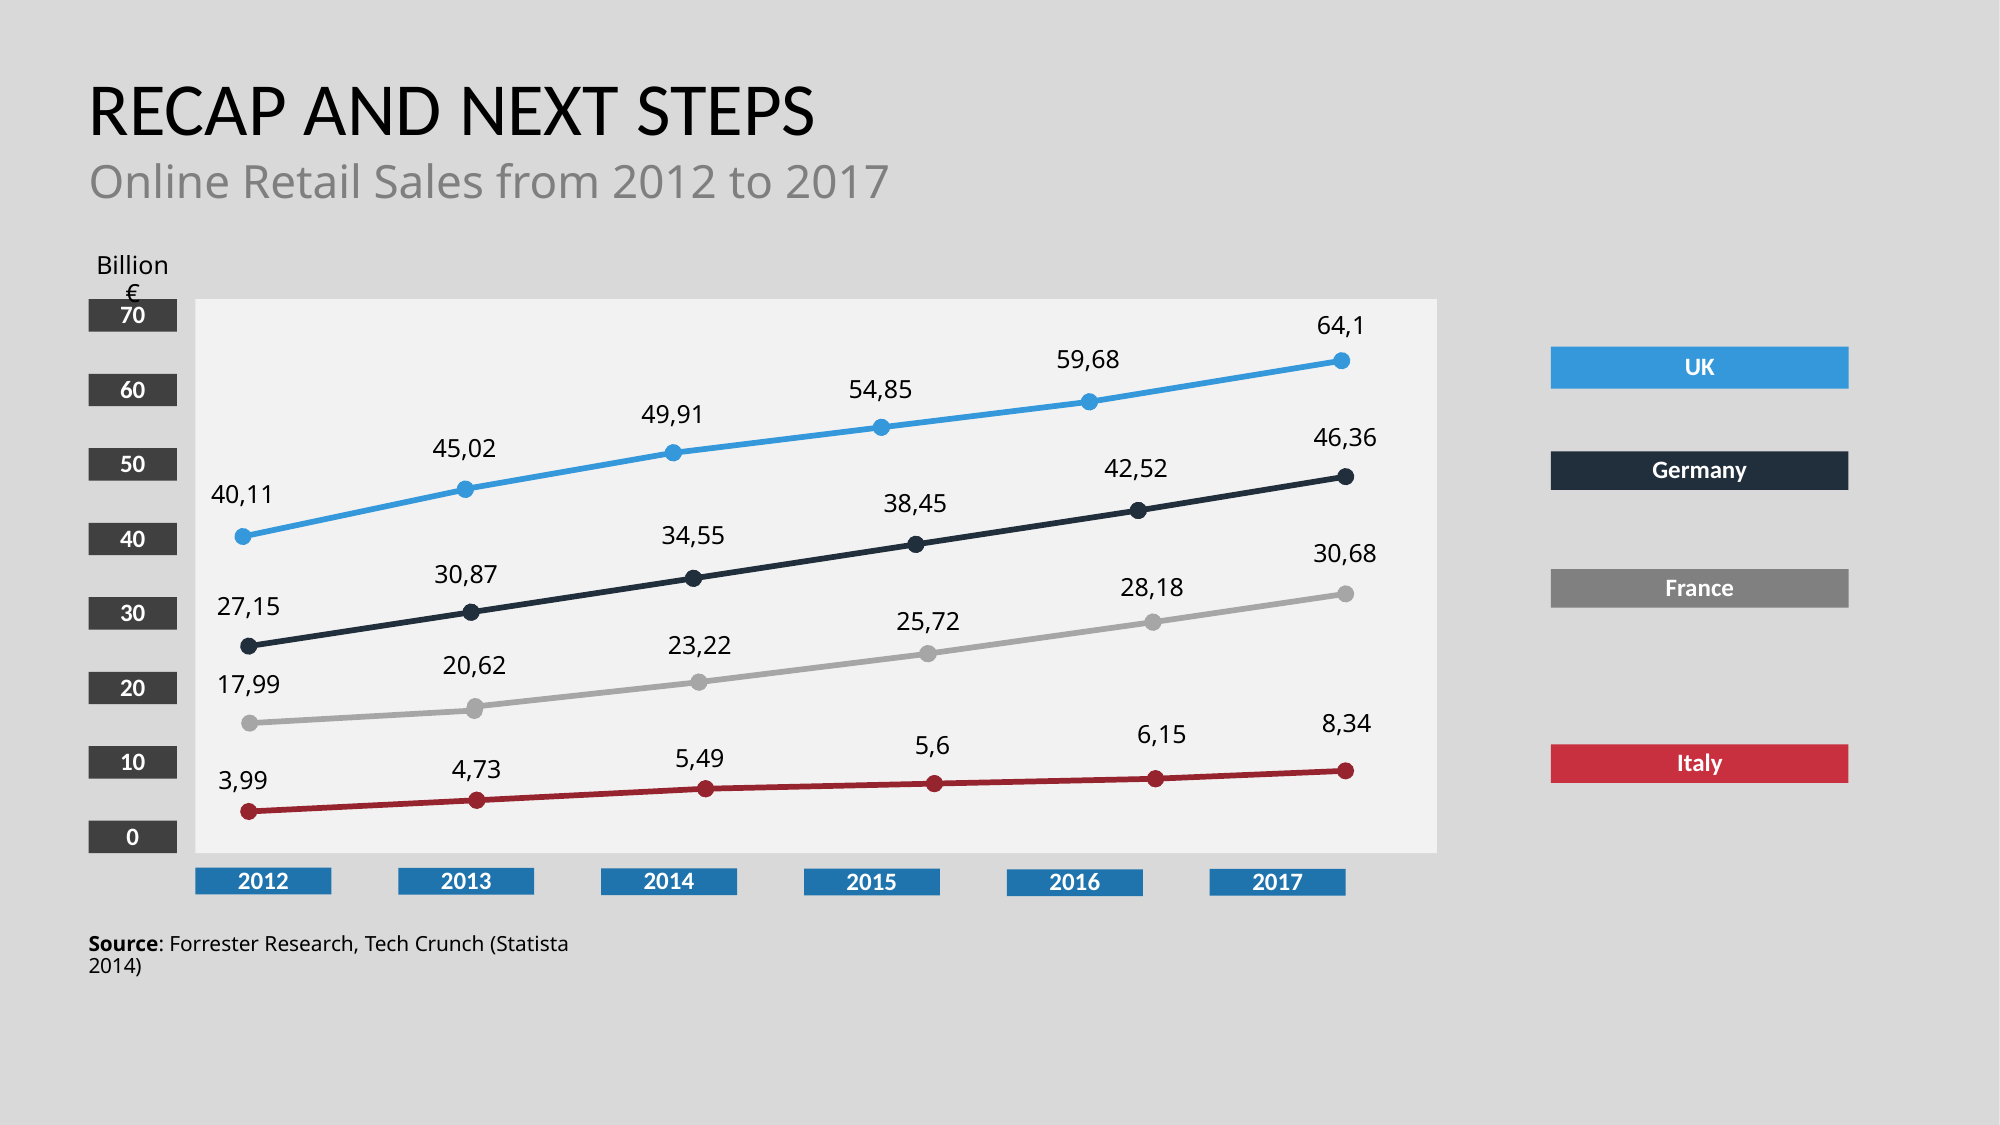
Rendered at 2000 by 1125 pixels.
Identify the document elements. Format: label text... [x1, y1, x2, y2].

title RECAP AND NEXT STEPS [88, 70, 1911, 159]
list Online Retail Sales from 2012 to 2017 [88, 159, 1911, 248]
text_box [88, 249, 1849, 955]
